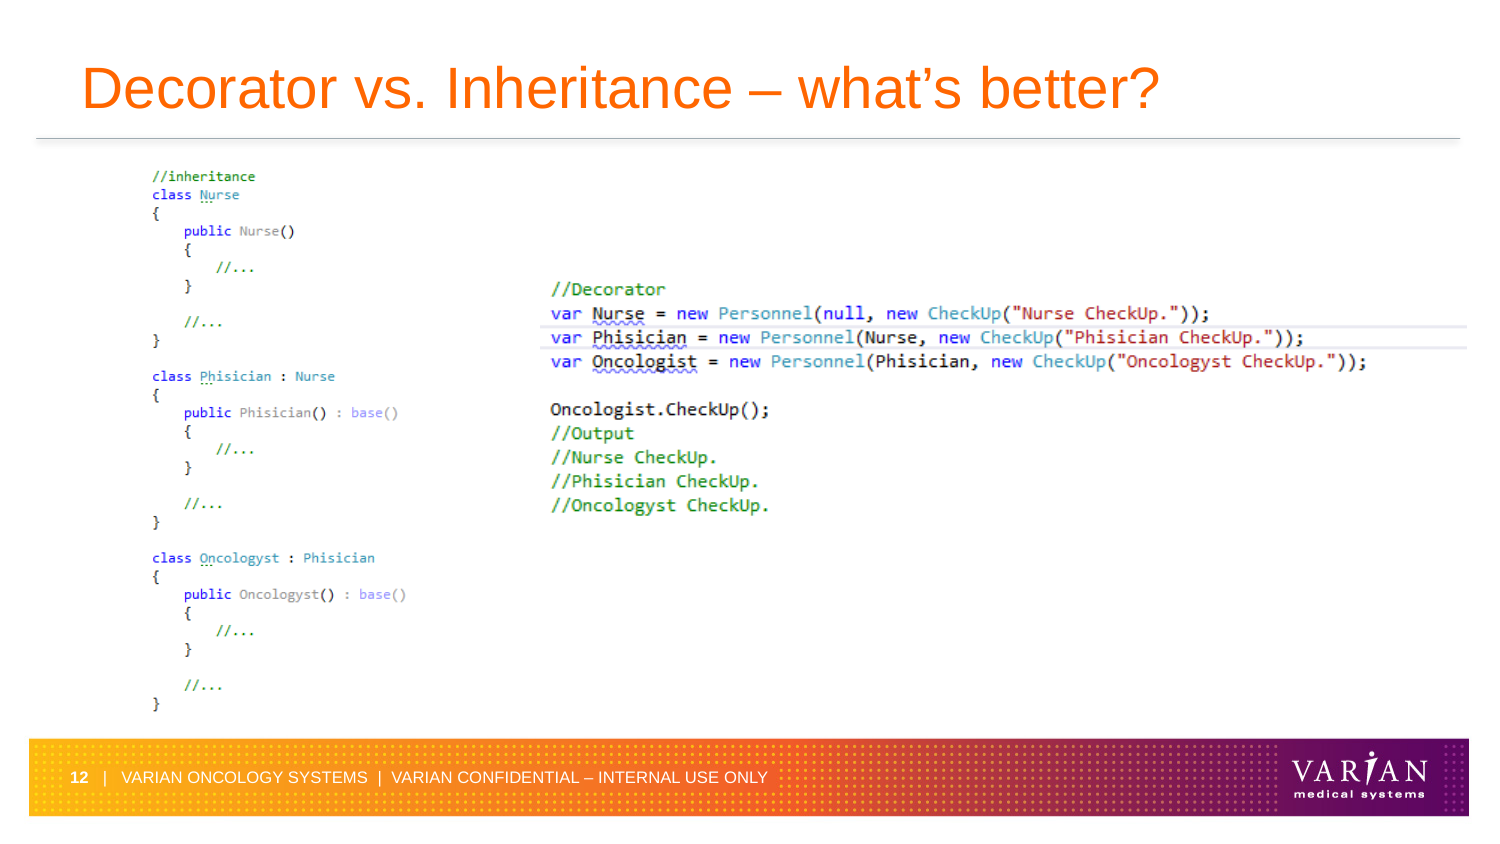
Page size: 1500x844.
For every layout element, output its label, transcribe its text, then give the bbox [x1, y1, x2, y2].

title Decorator vs. Inheritance – what’s better? [66, 14, 1437, 156]
picture [0, 0, 1498, 844]
